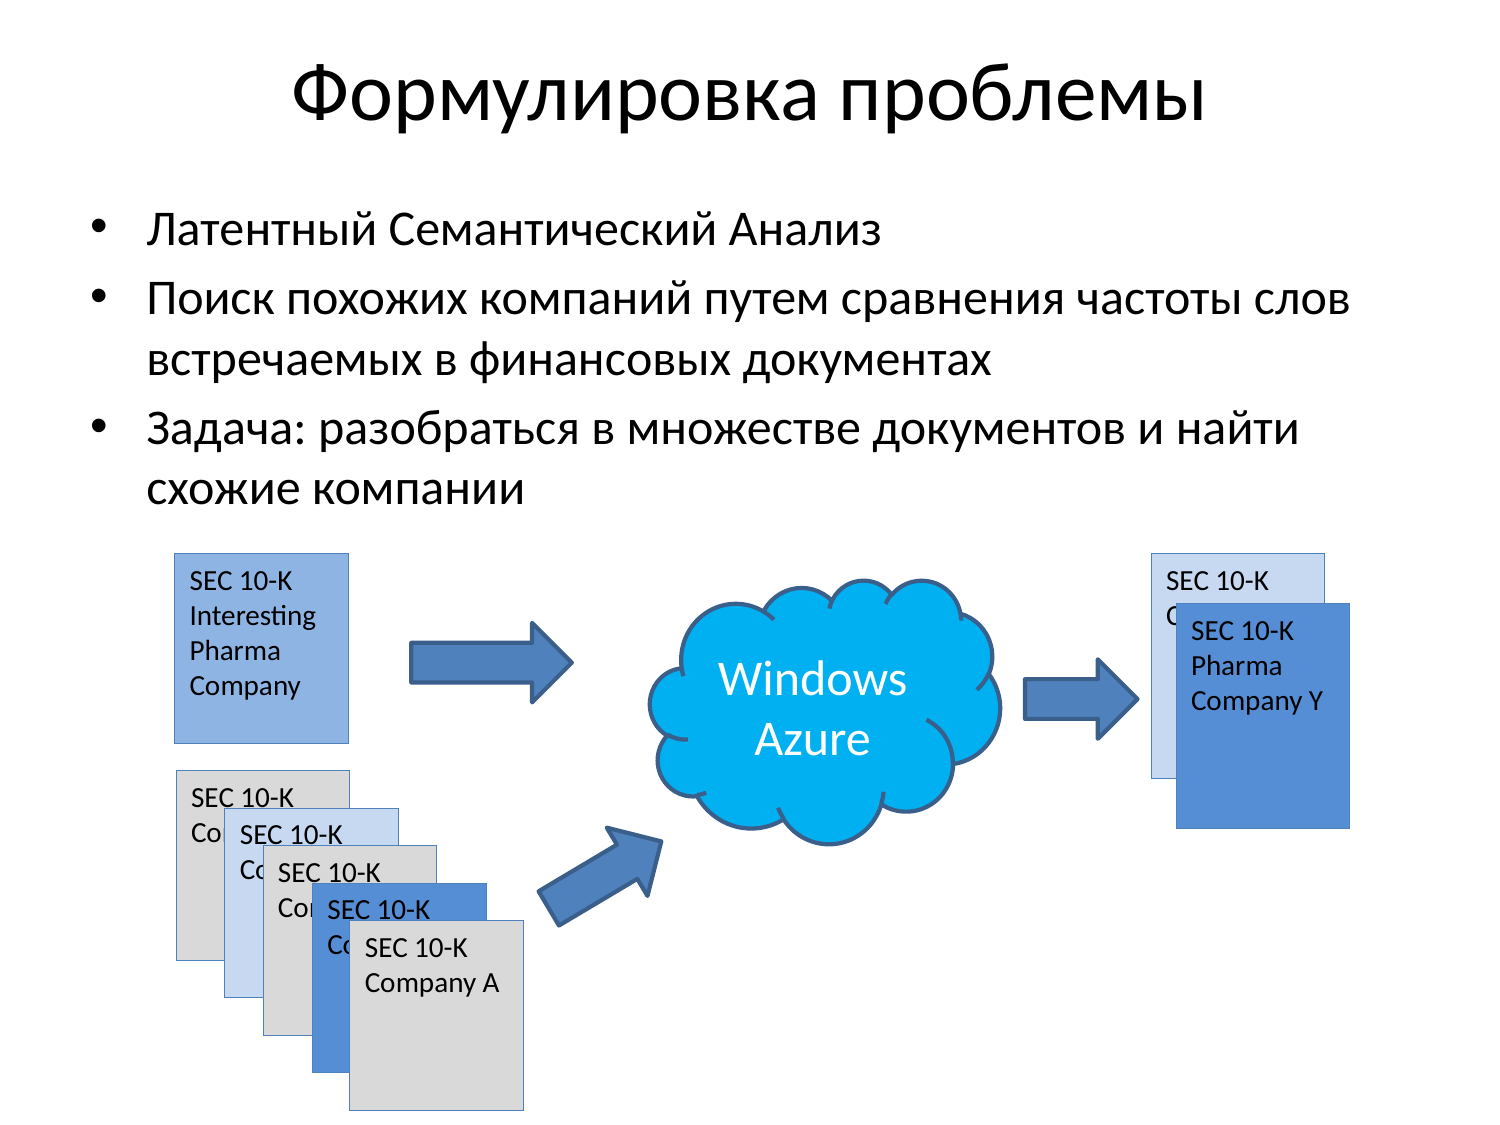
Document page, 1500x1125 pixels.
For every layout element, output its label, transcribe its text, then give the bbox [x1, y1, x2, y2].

text_box [536, 825, 664, 928]
text_box SEC 10-K Pharma Company Y [1176, 603, 1350, 829]
text_box SEC 10-K Company X [1151, 553, 1325, 779]
title Формулировка проблемы [75, 12, 1425, 163]
text_box [1022, 657, 1140, 741]
text_box Windows Azure [647, 578, 1003, 847]
text_box [409, 620, 574, 705]
text_box SEC 10-K Company X [224, 808, 399, 998]
text_box SEC 10-K Interesting Pharma Company [174, 553, 349, 744]
list Латентный Семантический Анализ Поиск похожих компаний путем сравнения частоты слов встречаемых в финансовых документах Задача: разобраться в множестве документов и найти схожие компании [75, 187, 1425, 1000]
text_box SEC 10-K Company X [312, 883, 487, 1073]
text_box SEC 10-K Company X [176, 770, 350, 961]
text_box SEC 10-K Company X [263, 845, 437, 1036]
text_box SEC 10-K Company A [349, 920, 524, 1111]
